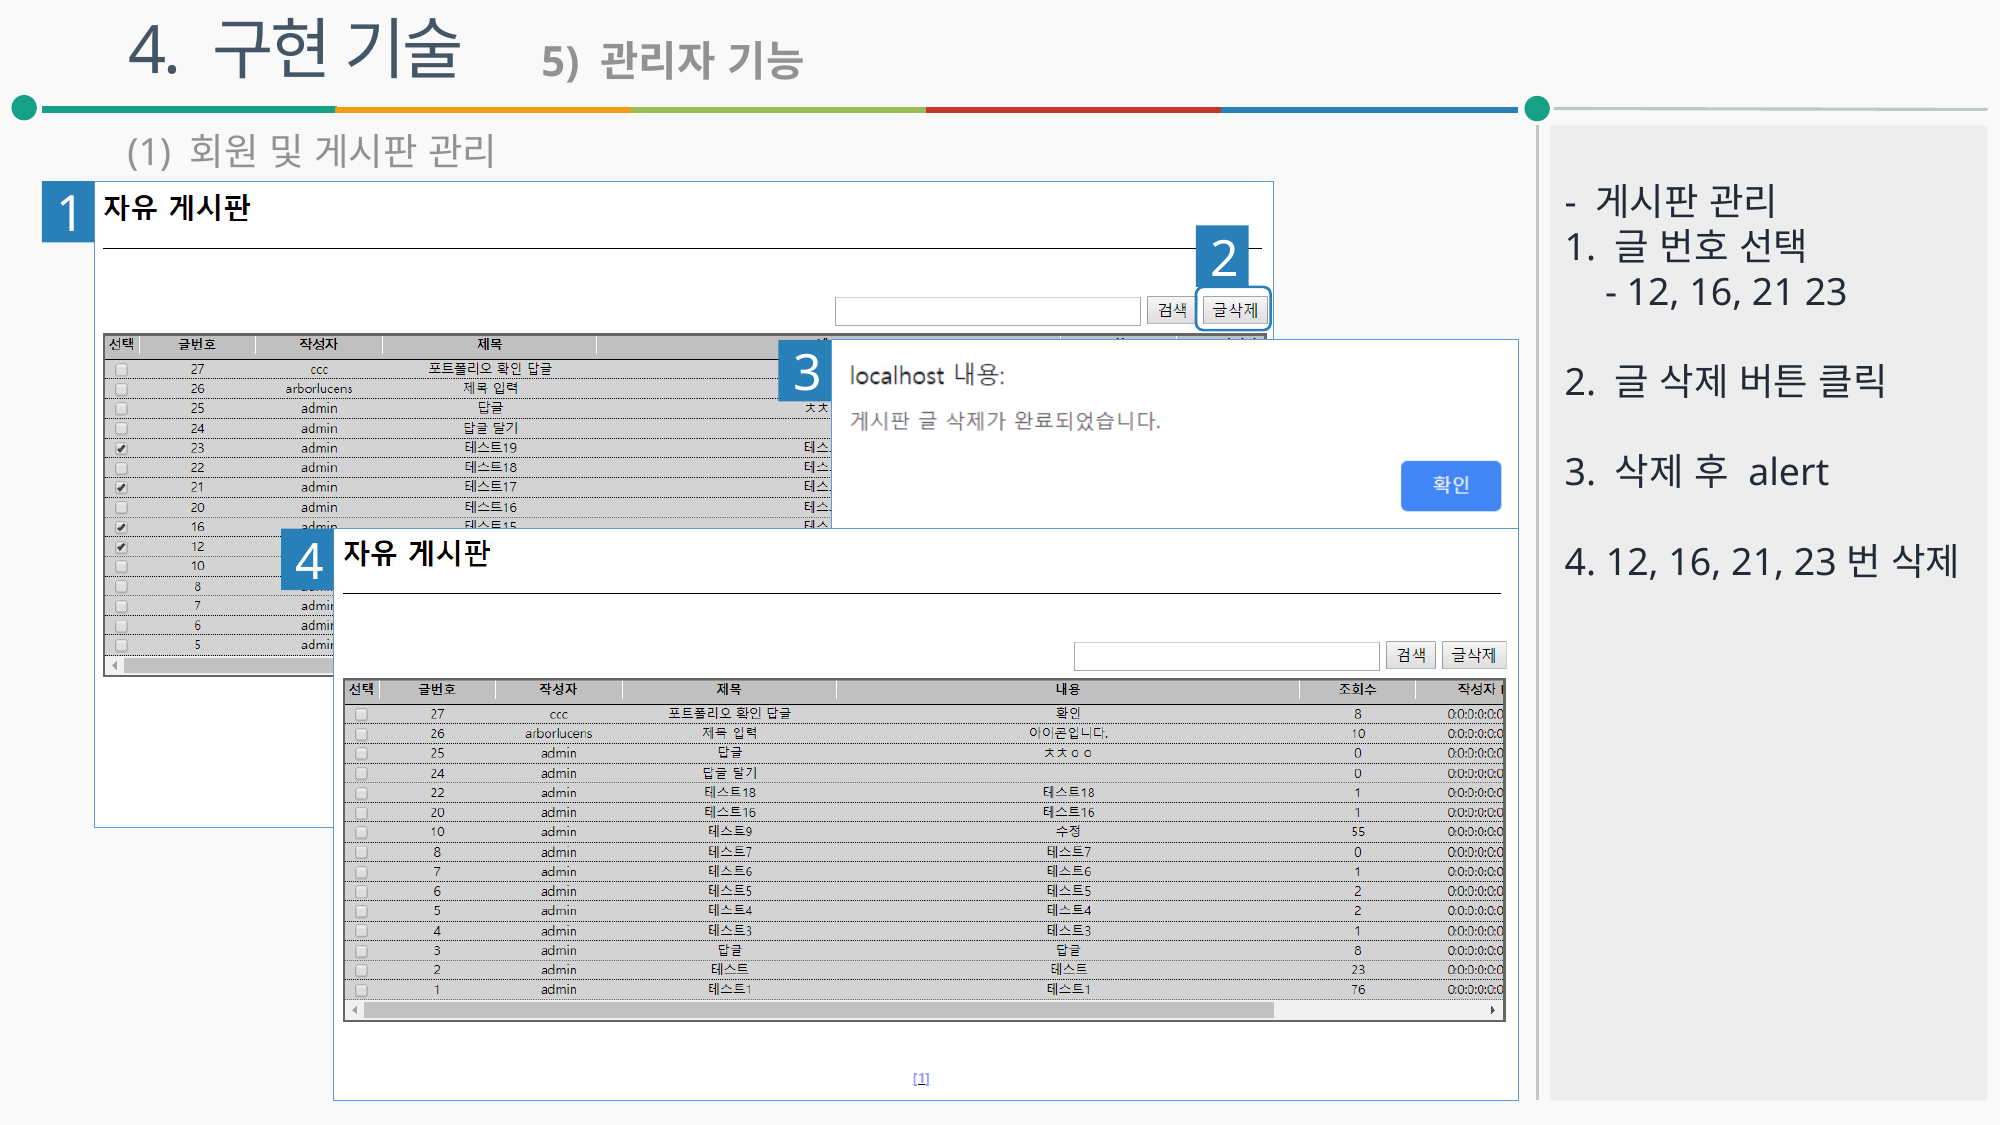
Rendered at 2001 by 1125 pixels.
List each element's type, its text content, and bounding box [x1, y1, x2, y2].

text_box [1523, 94, 1551, 123]
picture [94, 180, 1519, 1101]
text_box (1) 회원 및 게시판 관리 [112, 120, 1519, 181]
text_box - 게시판 관리 1. 글 번호 선택 - 12, 16, 21 23 2. 글 삭제 버튼 클릭 3. 삭제 후 alert 4. 12, 16, 21, 23번 삭제 [1549, 124, 1988, 1102]
text_box [10, 93, 38, 122]
text_box 5) 관리자 기능 [526, 27, 2000, 93]
text_box 4. 구현 기술 [0, 0, 594, 95]
text_box 1 [41, 180, 94, 244]
